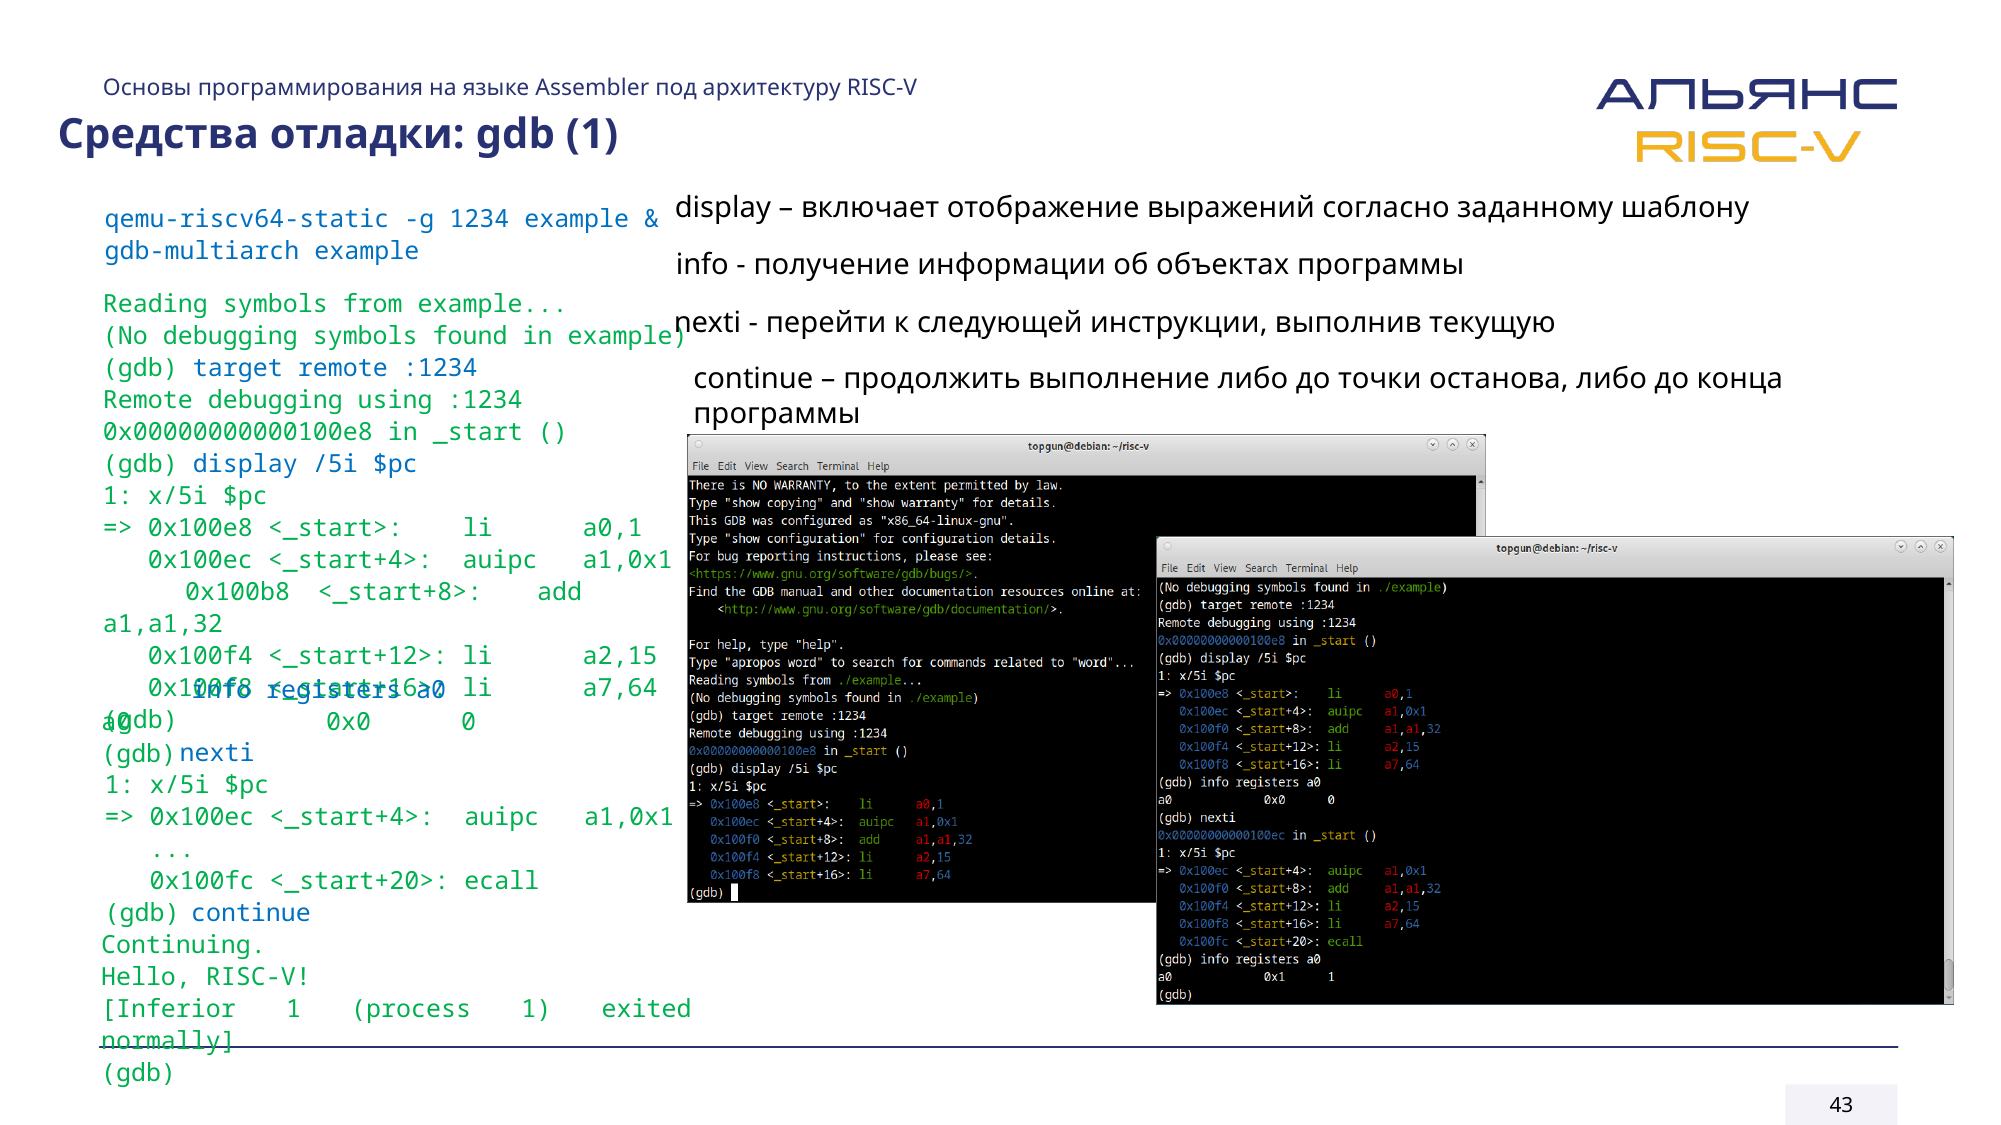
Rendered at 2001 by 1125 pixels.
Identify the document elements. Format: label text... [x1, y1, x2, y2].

text_box continue Continuing. Hello, RISC-V! [Inferior 1 (process 1) exited normally] (gdb) [86, 886, 707, 1094]
text_box Средства отладки: gdb (1) [42, 99, 634, 165]
text_box info - получение информации об объектах программы [661, 237, 1480, 288]
text_box nexti 1: x/5i $pc => 0x100ec <_start+4>: auipc a1,0x1 ... 0x100fc <_start+20>: ecall (gdb) [89, 726, 687, 886]
text_box Основы программирования на языке Assembler под архитектуру RISC-V [88, 65, 1624, 108]
text_box nexti - перейти к следующей инструкции, выполнив текущую [659, 295, 1572, 346]
text_box 43 [1785, 1084, 1898, 1125]
text_box display – включает отображение выражений согласно заданному шаблону [660, 180, 1765, 231]
text_box Reading symbols from example... (No debugging symbols found in example) (gdb) target remote :1234 Remote debugging using :1234 0x00000000000100e8 in _start () (gdb) display /5i $pc 1: x/5i $pc => 0x100e8 <_start>: li a0,1 0x100ec <_start+4>: auipc a1,0x1 0x100b8 <_start+8>: add a1,a1,32 0x100f4 <_start+12>: li a2,15 0x100f8 <_start+16>: li a7,64 (gdb) [88, 277, 707, 663]
text_box continue – продолжить выполнение либо до точки останова, либо до конца программы [678, 351, 1940, 437]
picture [687, 434, 1954, 1005]
text_box qemu-riscv64-static -g 1234 example & gdb-multiarch example [89, 193, 707, 273]
picture [1595, 79, 1898, 162]
text_box info registers a0 a0 0x0 0 (gdb) [86, 663, 687, 775]
